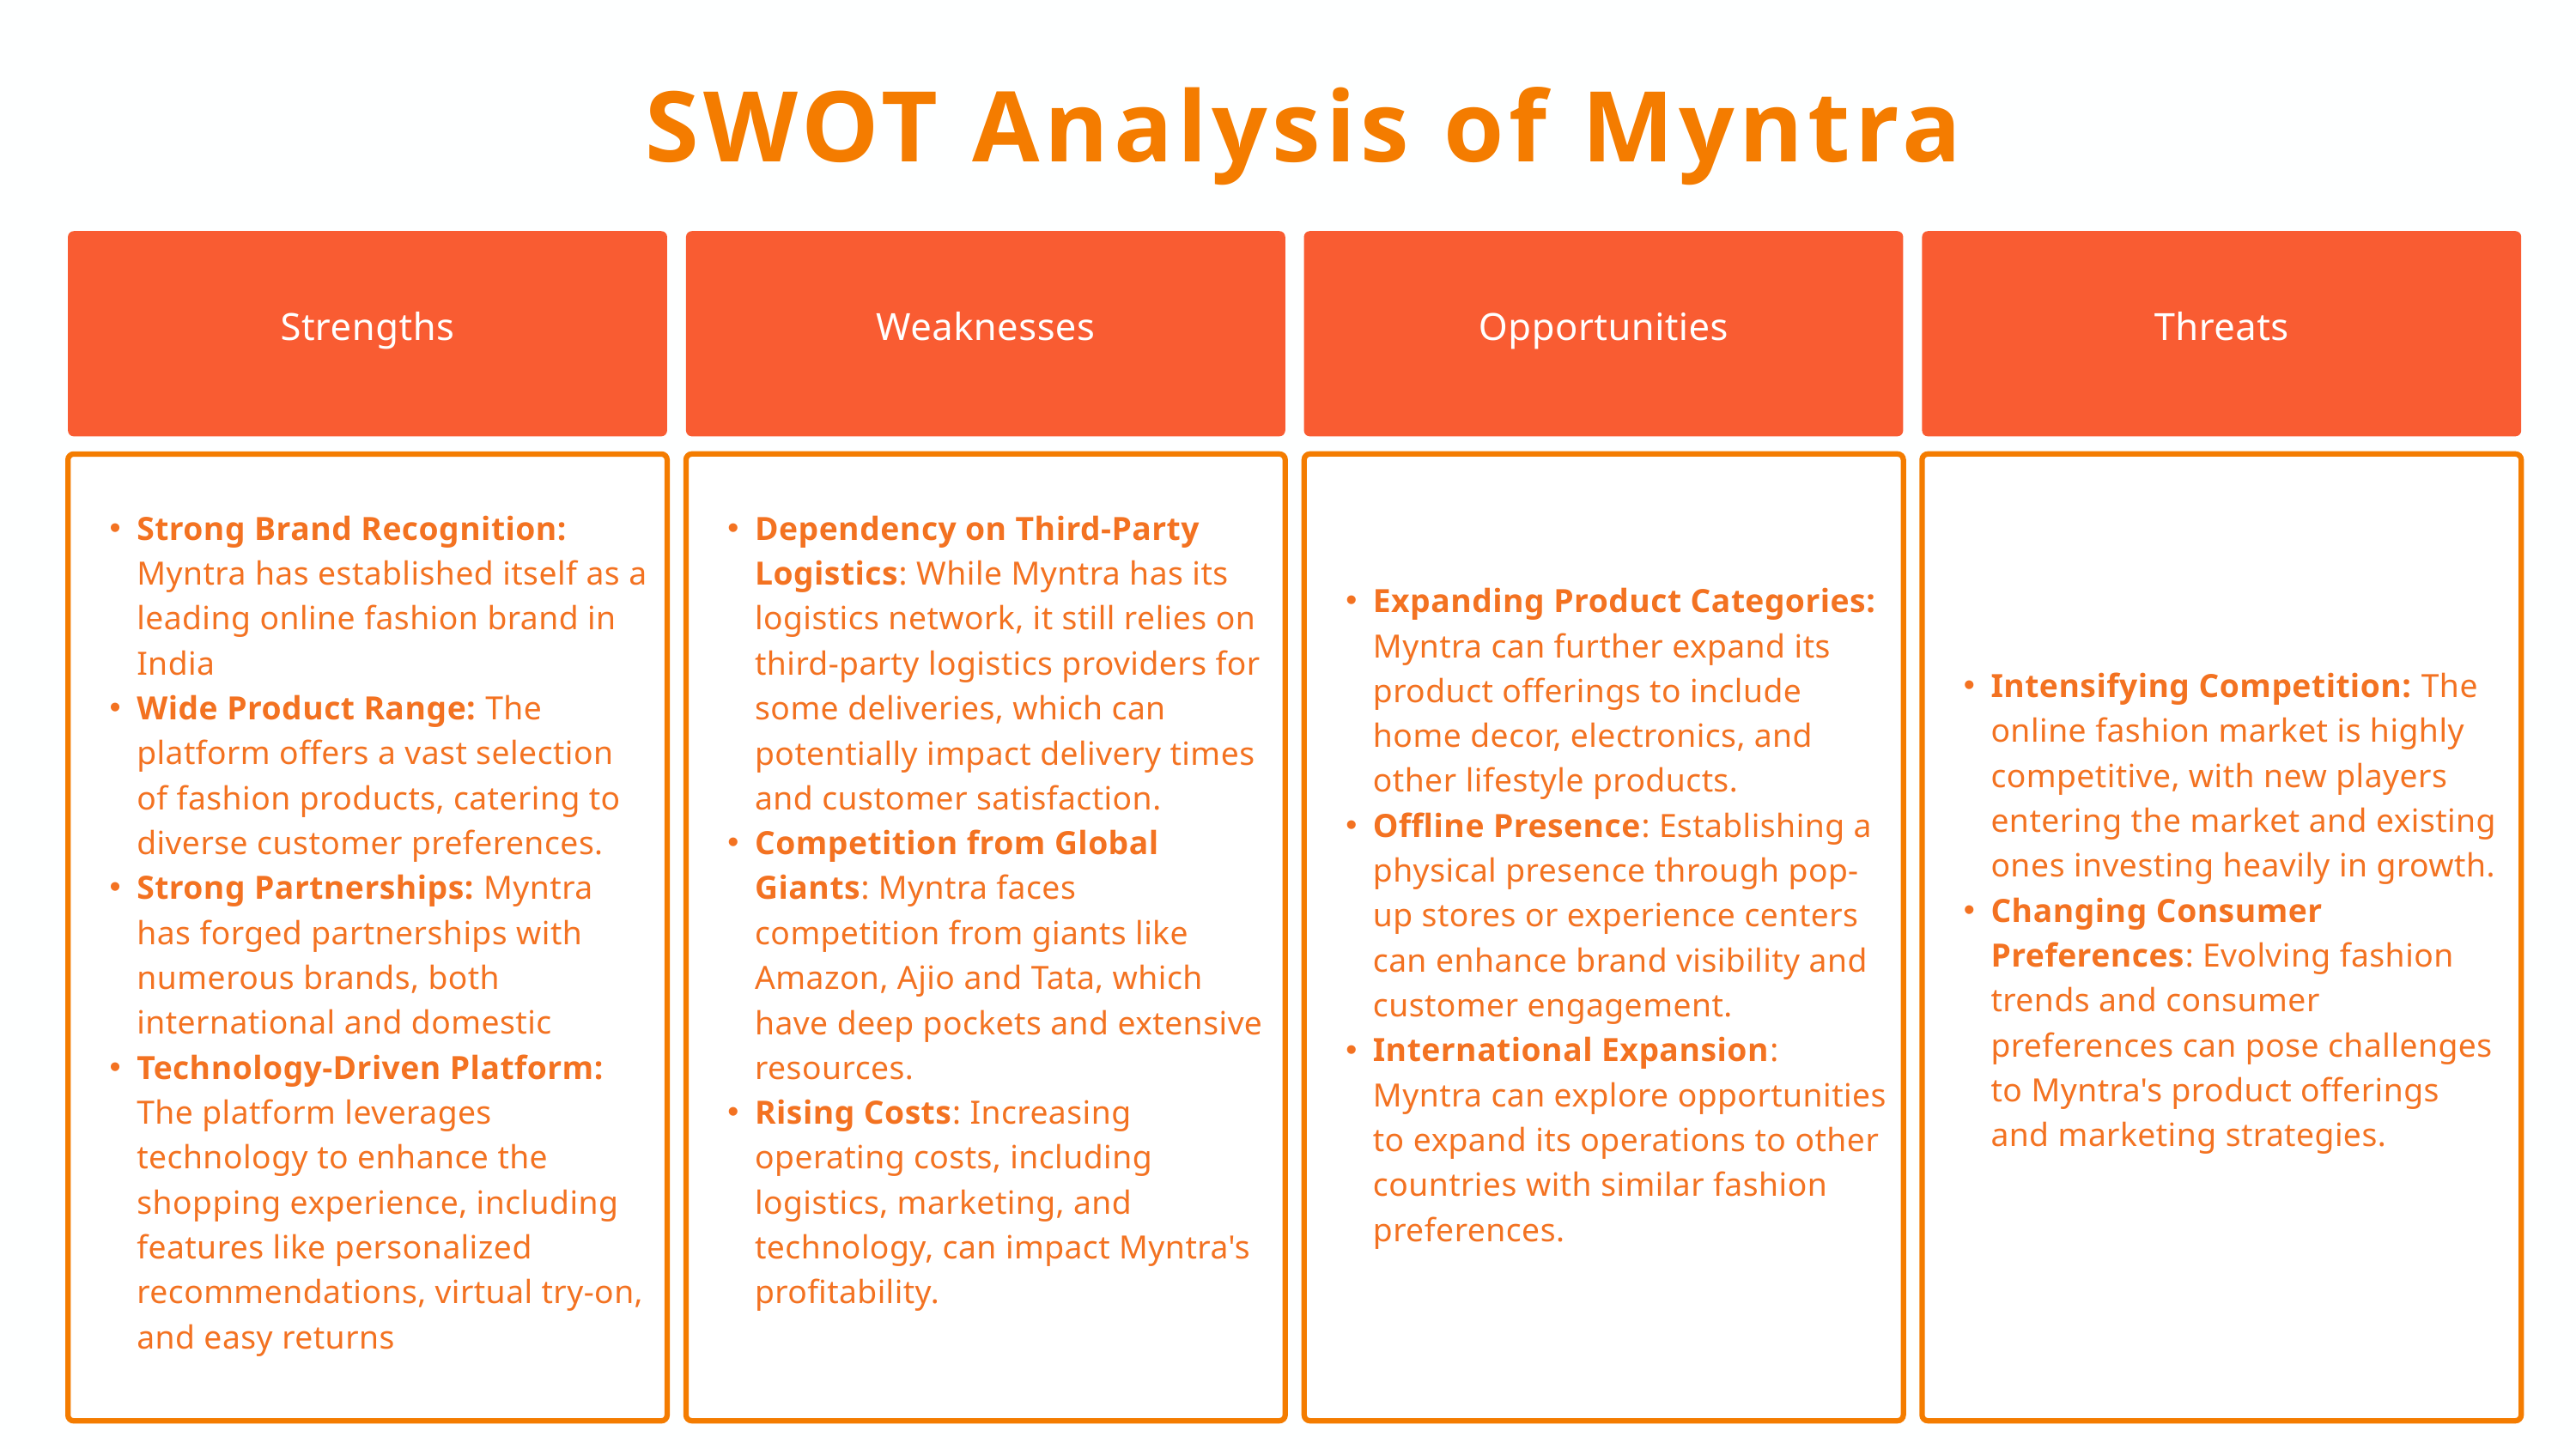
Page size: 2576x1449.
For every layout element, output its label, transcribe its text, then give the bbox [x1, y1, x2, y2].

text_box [685, 230, 1285, 437]
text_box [1303, 230, 1904, 437]
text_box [1922, 230, 2522, 437]
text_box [1303, 453, 1904, 1422]
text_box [67, 453, 668, 1422]
text_box SWOT Analysis of Myntra [573, 46, 2036, 182]
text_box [67, 230, 668, 437]
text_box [1922, 453, 2522, 1422]
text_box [685, 453, 1285, 1422]
